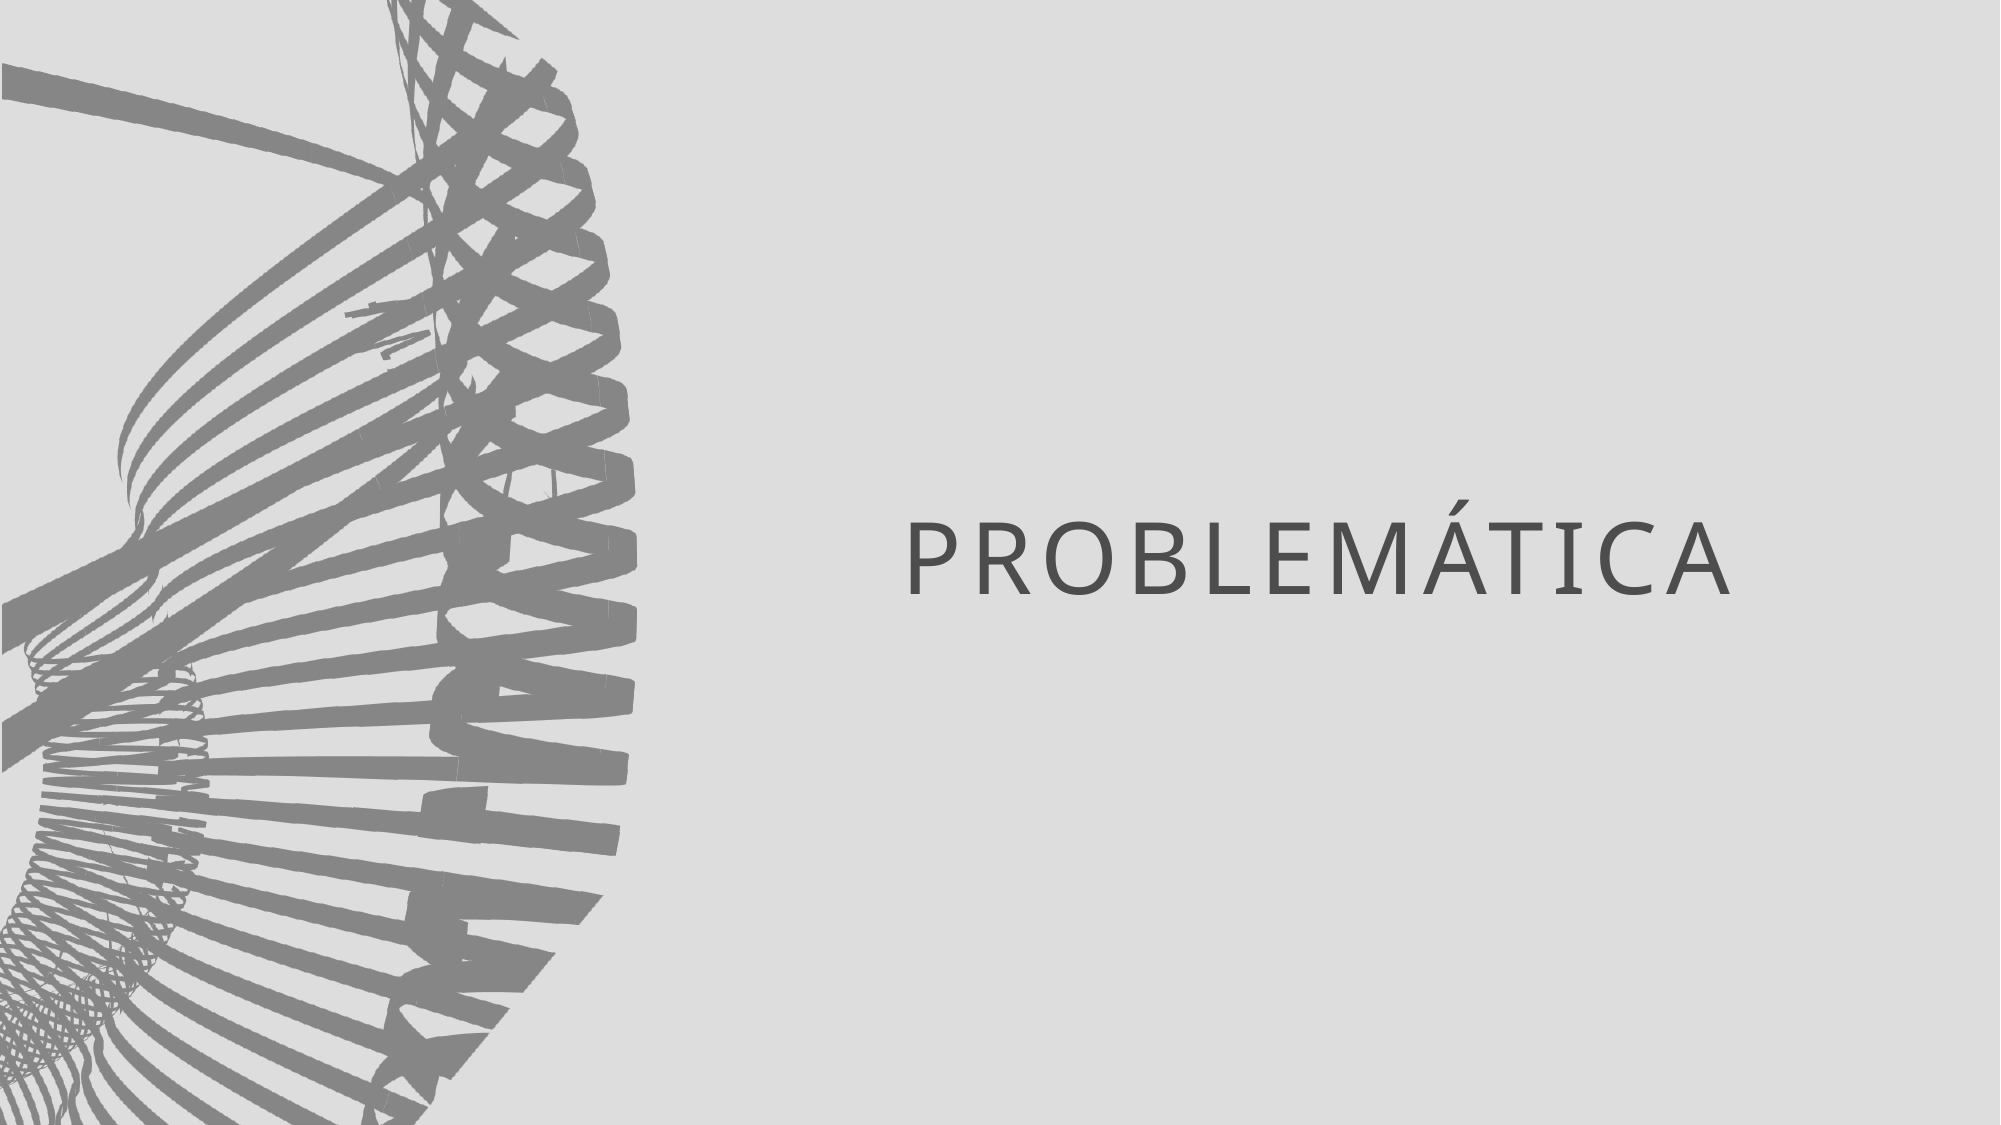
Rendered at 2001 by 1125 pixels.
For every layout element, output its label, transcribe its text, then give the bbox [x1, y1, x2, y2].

picture [0, 0, 2000, 1125]
title Problemática [815, 369, 1818, 756]
